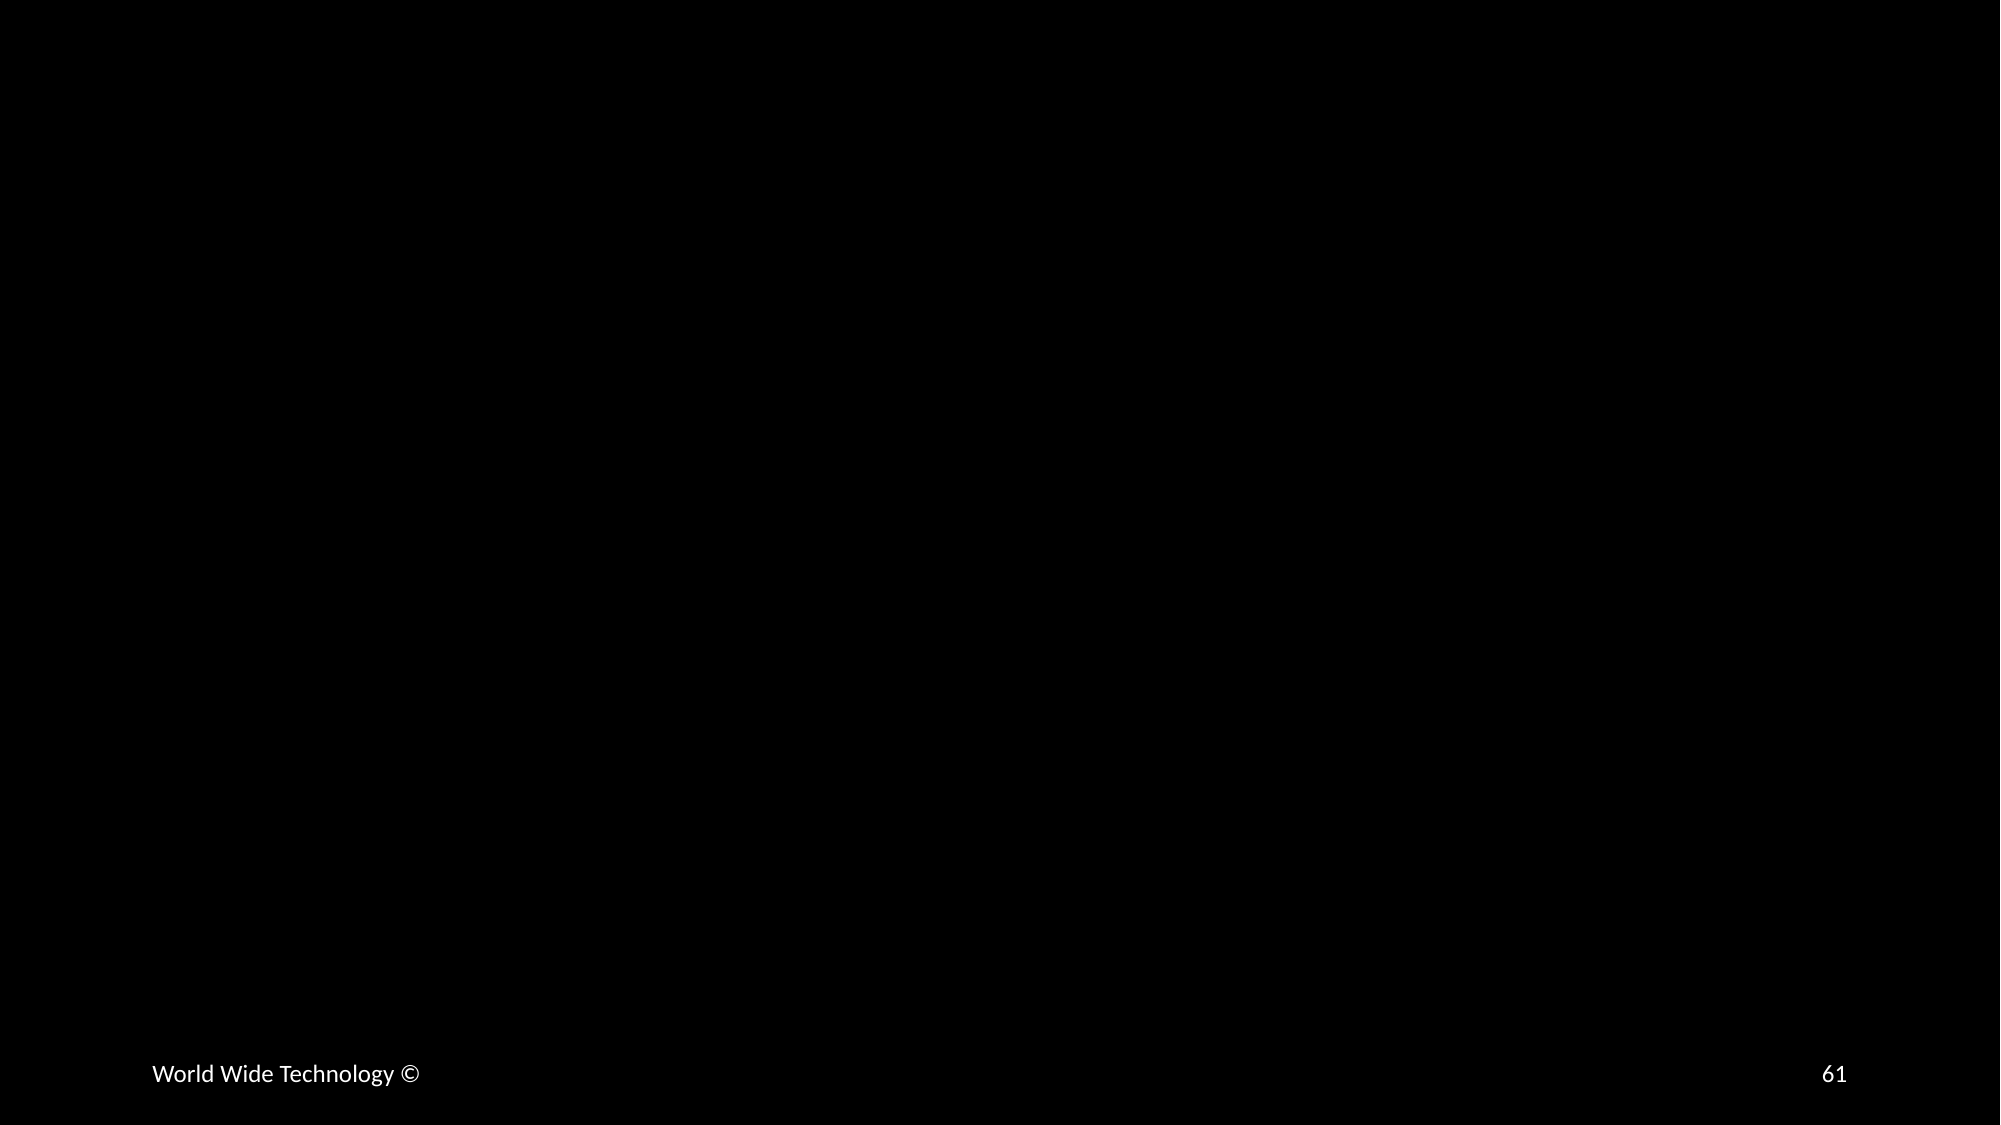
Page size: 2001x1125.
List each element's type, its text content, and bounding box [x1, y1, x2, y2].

slide_number 61 [1412, 1042, 1863, 1103]
slide_number World Wide Technology © [137, 1042, 588, 1103]
